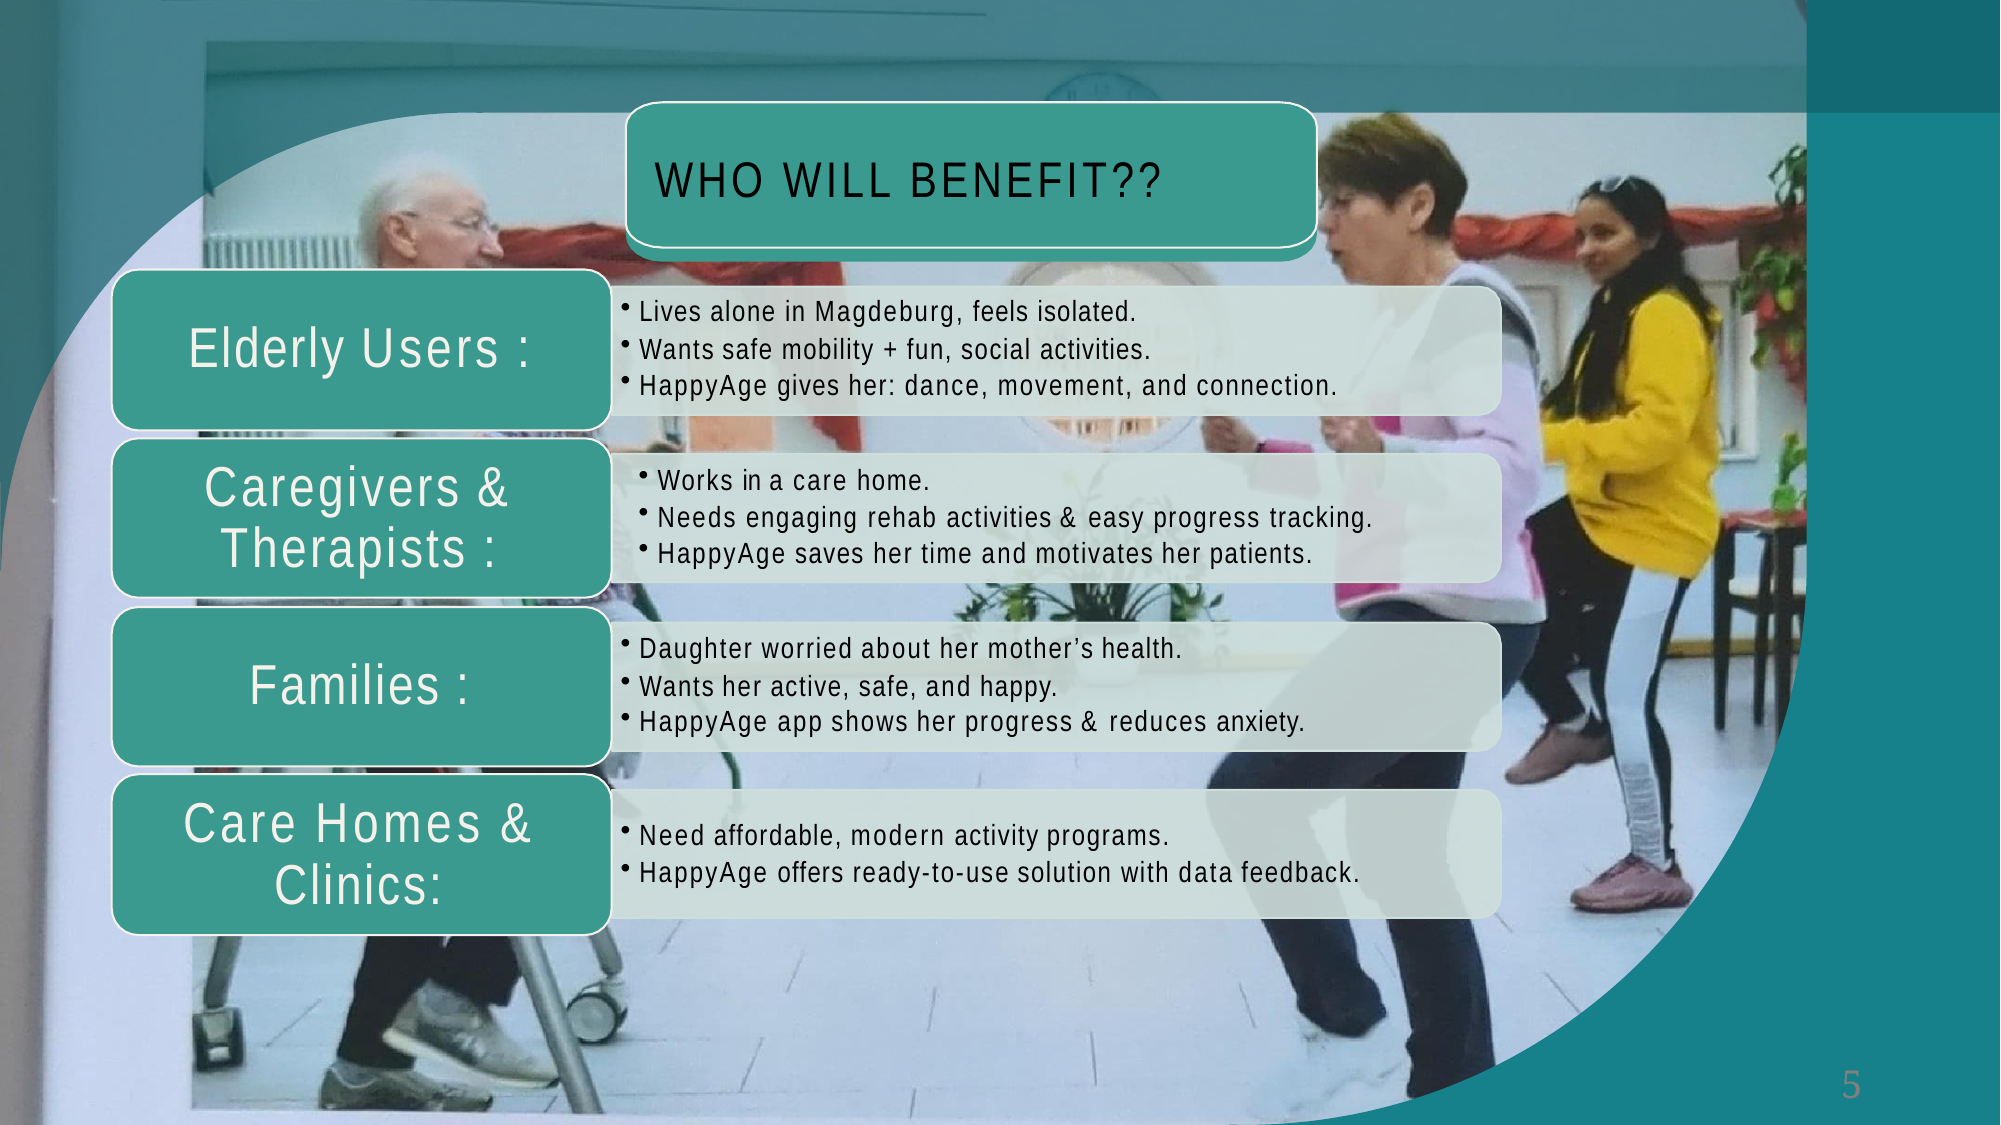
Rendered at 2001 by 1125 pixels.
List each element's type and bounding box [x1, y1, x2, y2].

text_box [110, 268, 613, 432]
text_box [110, 605, 613, 768]
text_box [613, 452, 1502, 584]
text_box [613, 285, 1502, 416]
text_box [613, 788, 1502, 919]
text_box [613, 621, 1502, 752]
text_box [110, 437, 613, 599]
text_box [0, 0, 2000, 1125]
text_box [110, 773, 613, 937]
